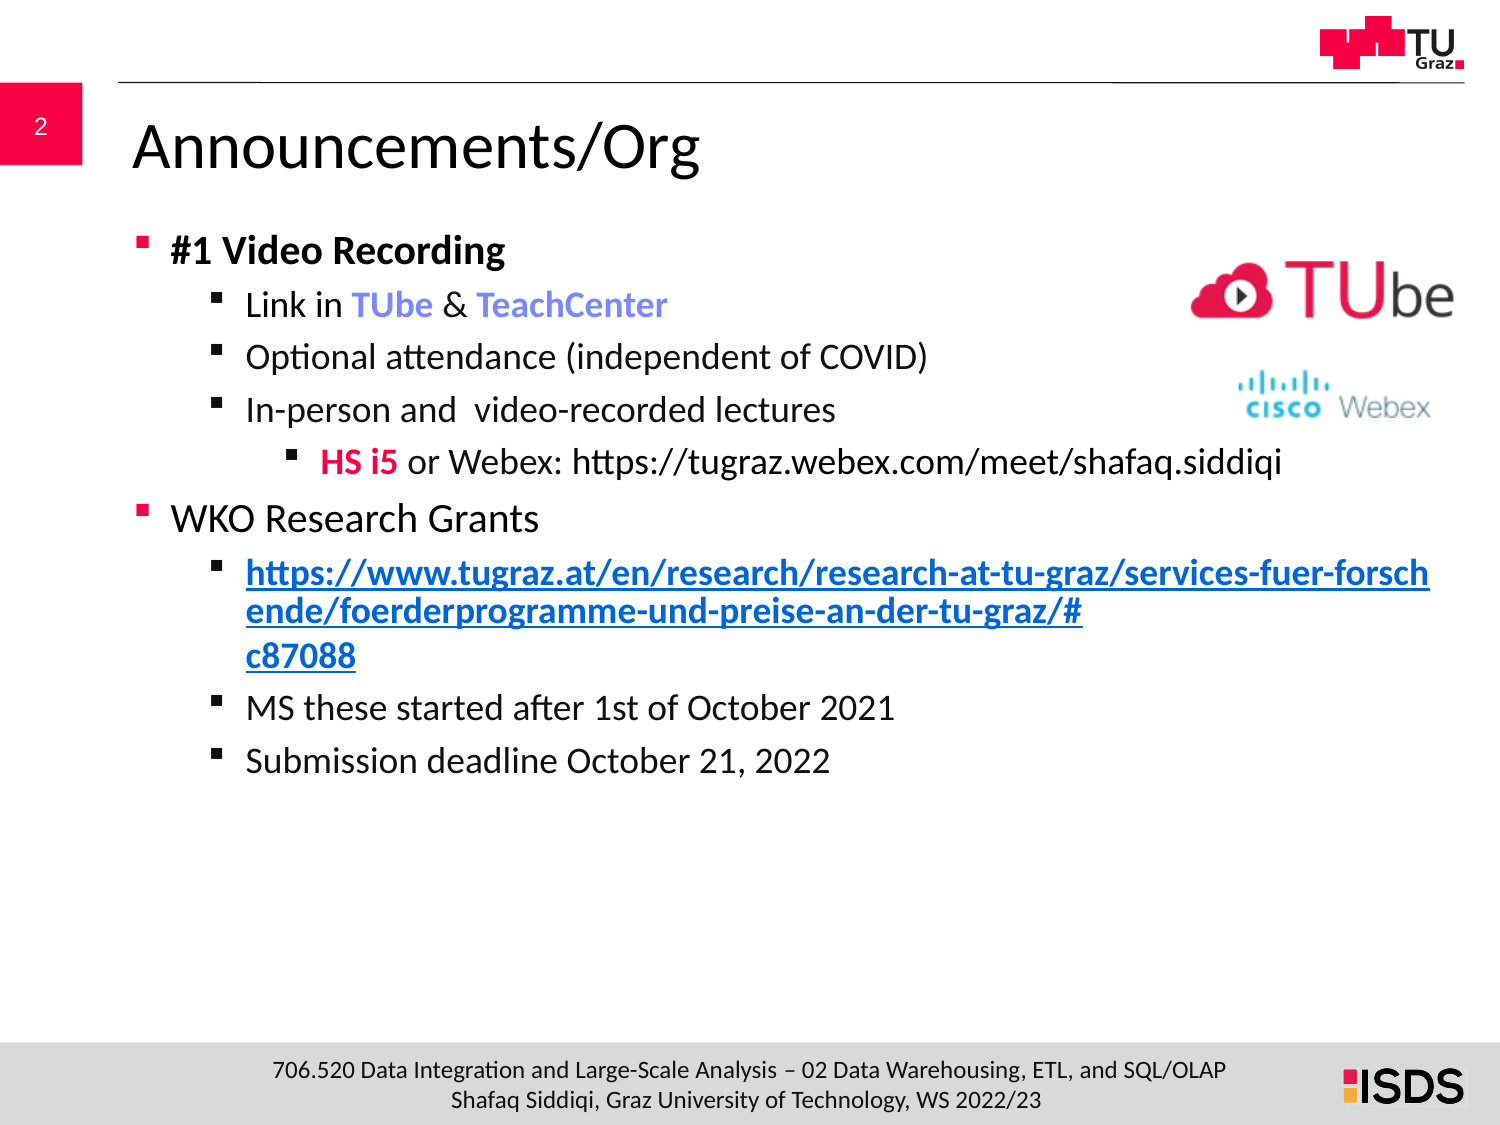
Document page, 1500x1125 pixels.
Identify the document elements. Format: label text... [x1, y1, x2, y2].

list #1 Video Recording Link in TUbe & TeachCenter Optional attendance (independent of COVID) In-person and video-recorded lectures HS i5 or Webex: https://tugraz.webex.com/meet/shafaq.siddiqi WKO Research Grants https://www.tugraz.at/en/research/research-at-tu-graz/services-fuer-forschende/foerderprogramme-und-preise-an-der-tu-graz/#c87088 MS these started after 1st of October 2021 Submission deadline October 21, 2022 [118, 215, 1463, 1026]
picture [1179, 252, 1463, 336]
picture [1222, 353, 1440, 431]
title Announcements/Org [118, 94, 1463, 215]
picture [1339, 1065, 1468, 1107]
picture [1320, 16, 1464, 69]
